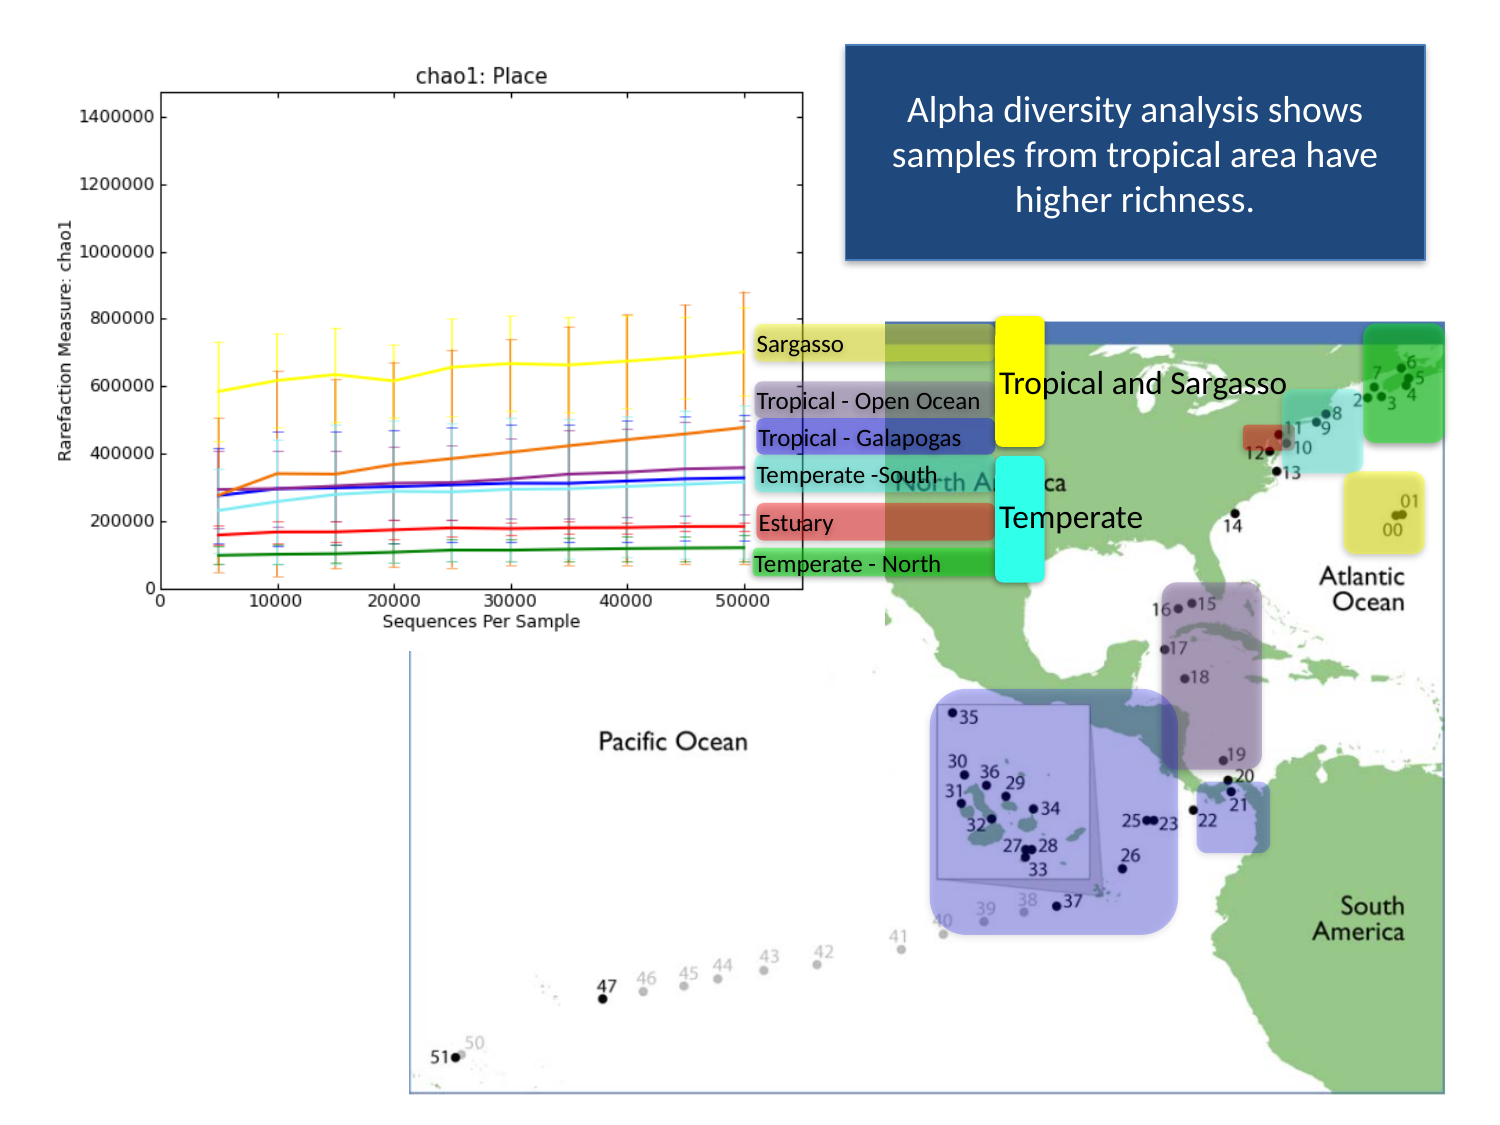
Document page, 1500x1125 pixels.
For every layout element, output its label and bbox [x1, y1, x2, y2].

picture [57, 30, 1464, 1111]
text_box [886, 44, 1426, 261]
